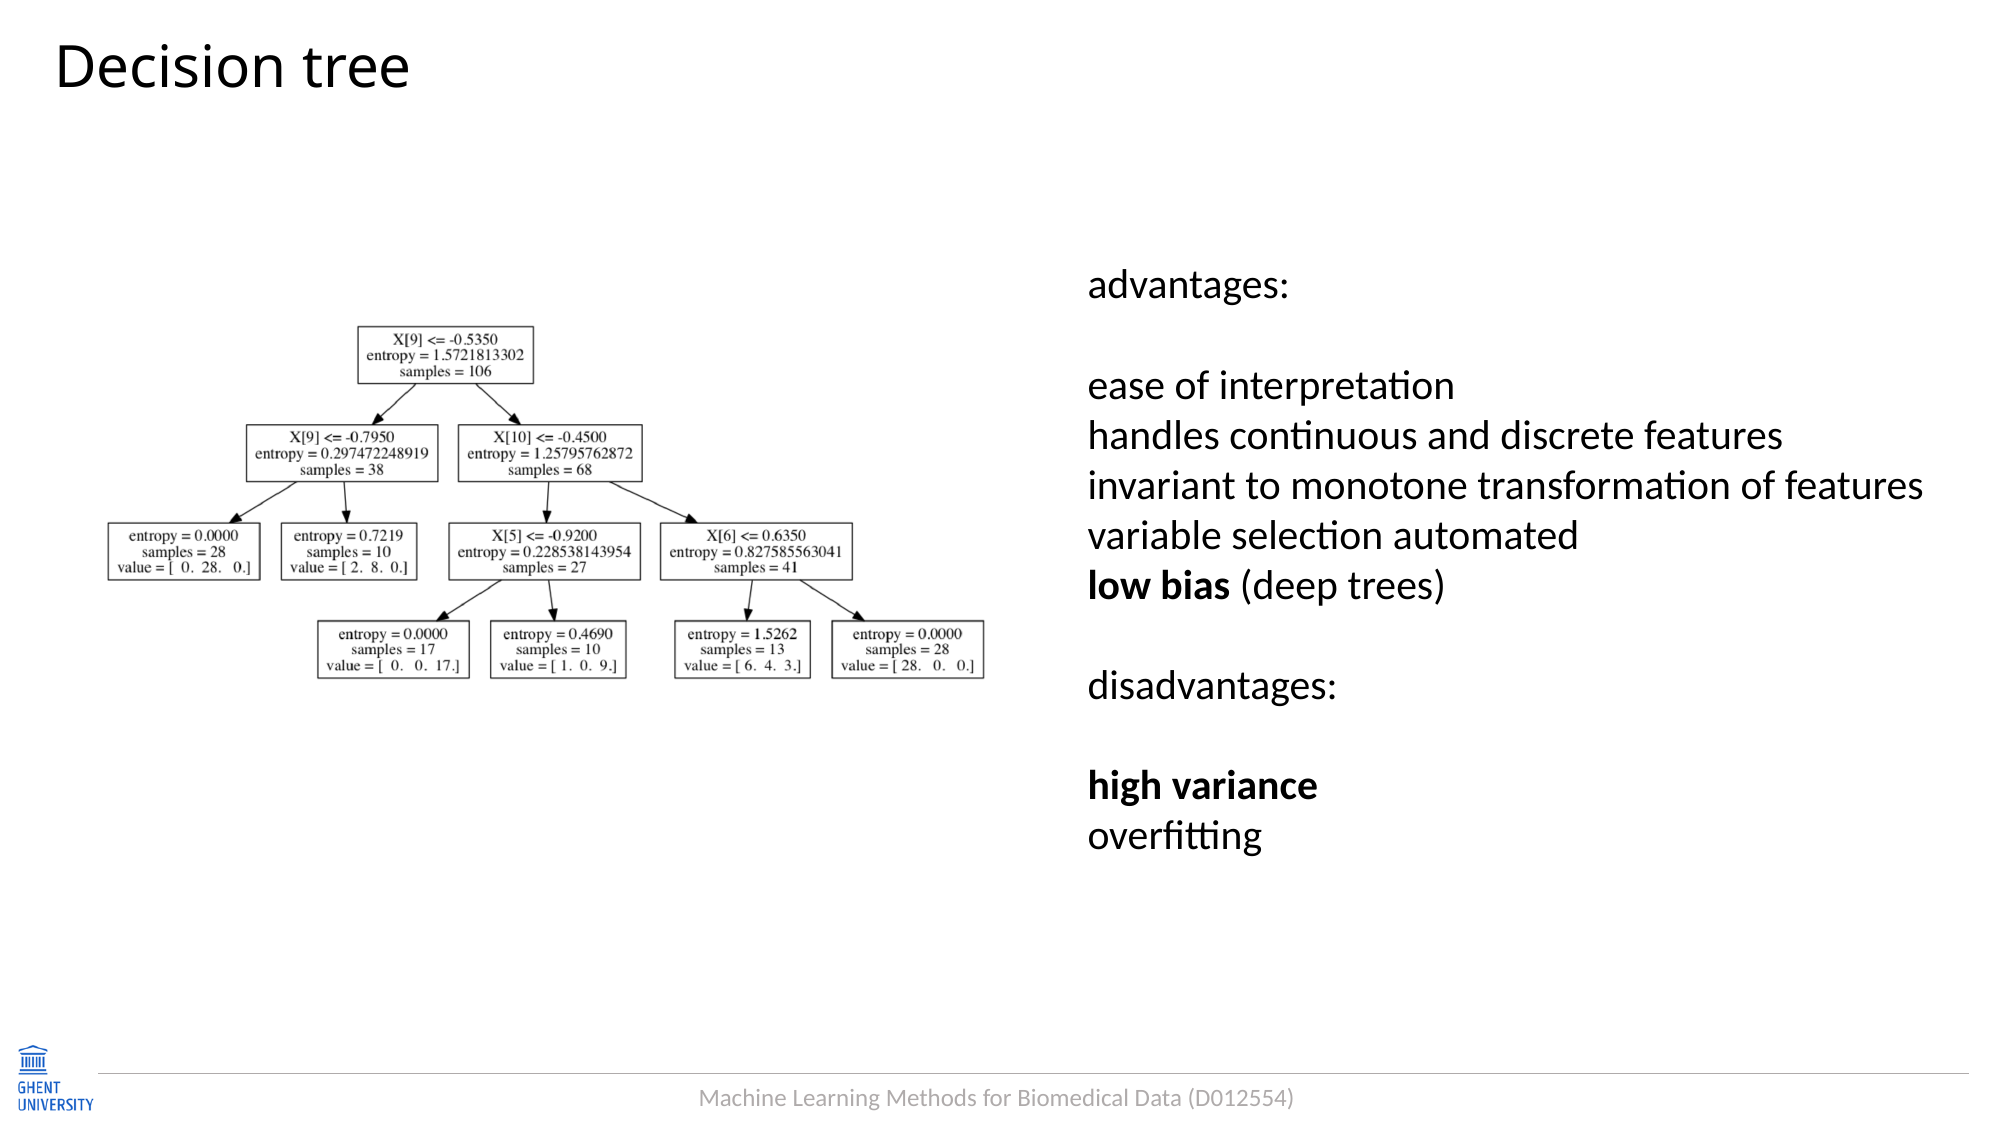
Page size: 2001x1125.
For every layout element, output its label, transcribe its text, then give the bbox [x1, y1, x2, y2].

picture [93, 318, 998, 689]
text_box Machine Learning Methods for Biomedical Data (D012554) [10, 1074, 1990, 1120]
text_box Decision tree [39, 21, 1967, 107]
text_box advantages: ease of interpretation handles continuous and discrete features invariant to monotone transformation of features variable selection automated low bias (deep trees) disadvantages: high variance overfitting [1072, 249, 1947, 910]
picture [10, 1031, 101, 1118]
